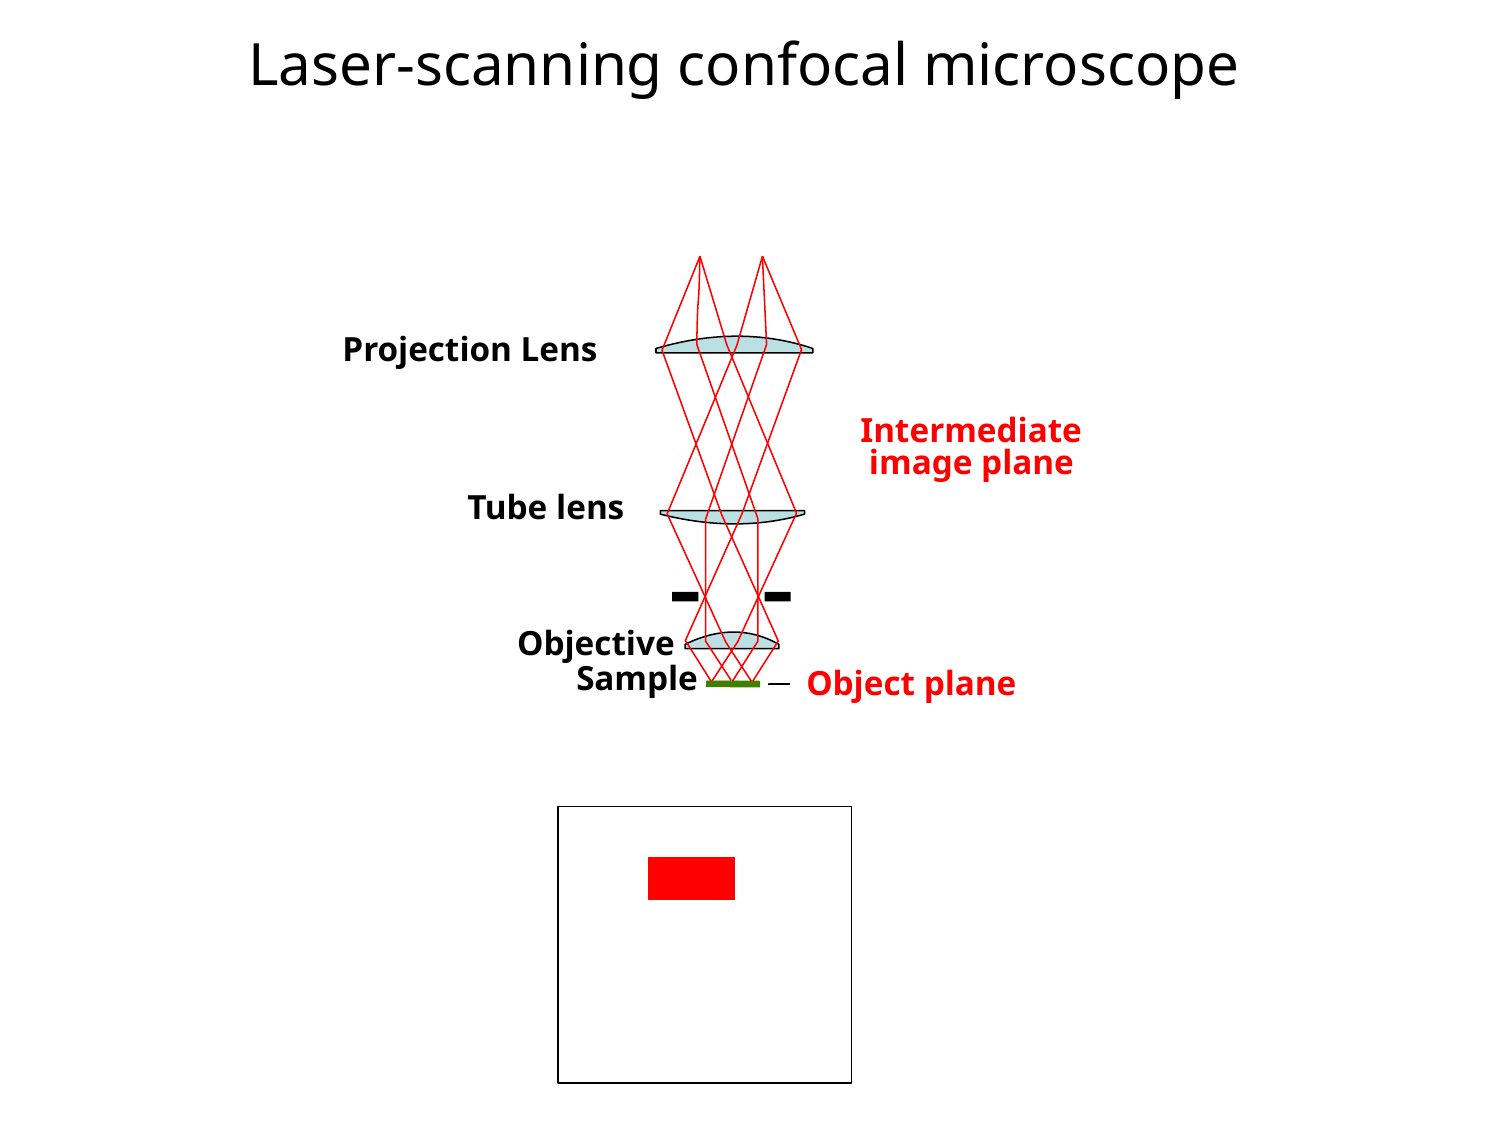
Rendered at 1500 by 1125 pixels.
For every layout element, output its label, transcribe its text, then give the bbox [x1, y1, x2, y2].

text_box Tube lens [452, 479, 640, 534]
text_box [806, 346, 813, 353]
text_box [661, 255, 684, 684]
text_box Intermediate image plane [811, 409, 1132, 489]
text_box [557, 806, 852, 1083]
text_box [685, 255, 802, 684]
title Laser-scanning confocal microscope [227, 0, 1260, 126]
text_box [648, 857, 735, 900]
text_box Sample [561, 670, 714, 705]
text_box Objective [502, 615, 656, 670]
text_box Object plane [791, 655, 1032, 710]
text_box Projection Lens [327, 320, 613, 375]
